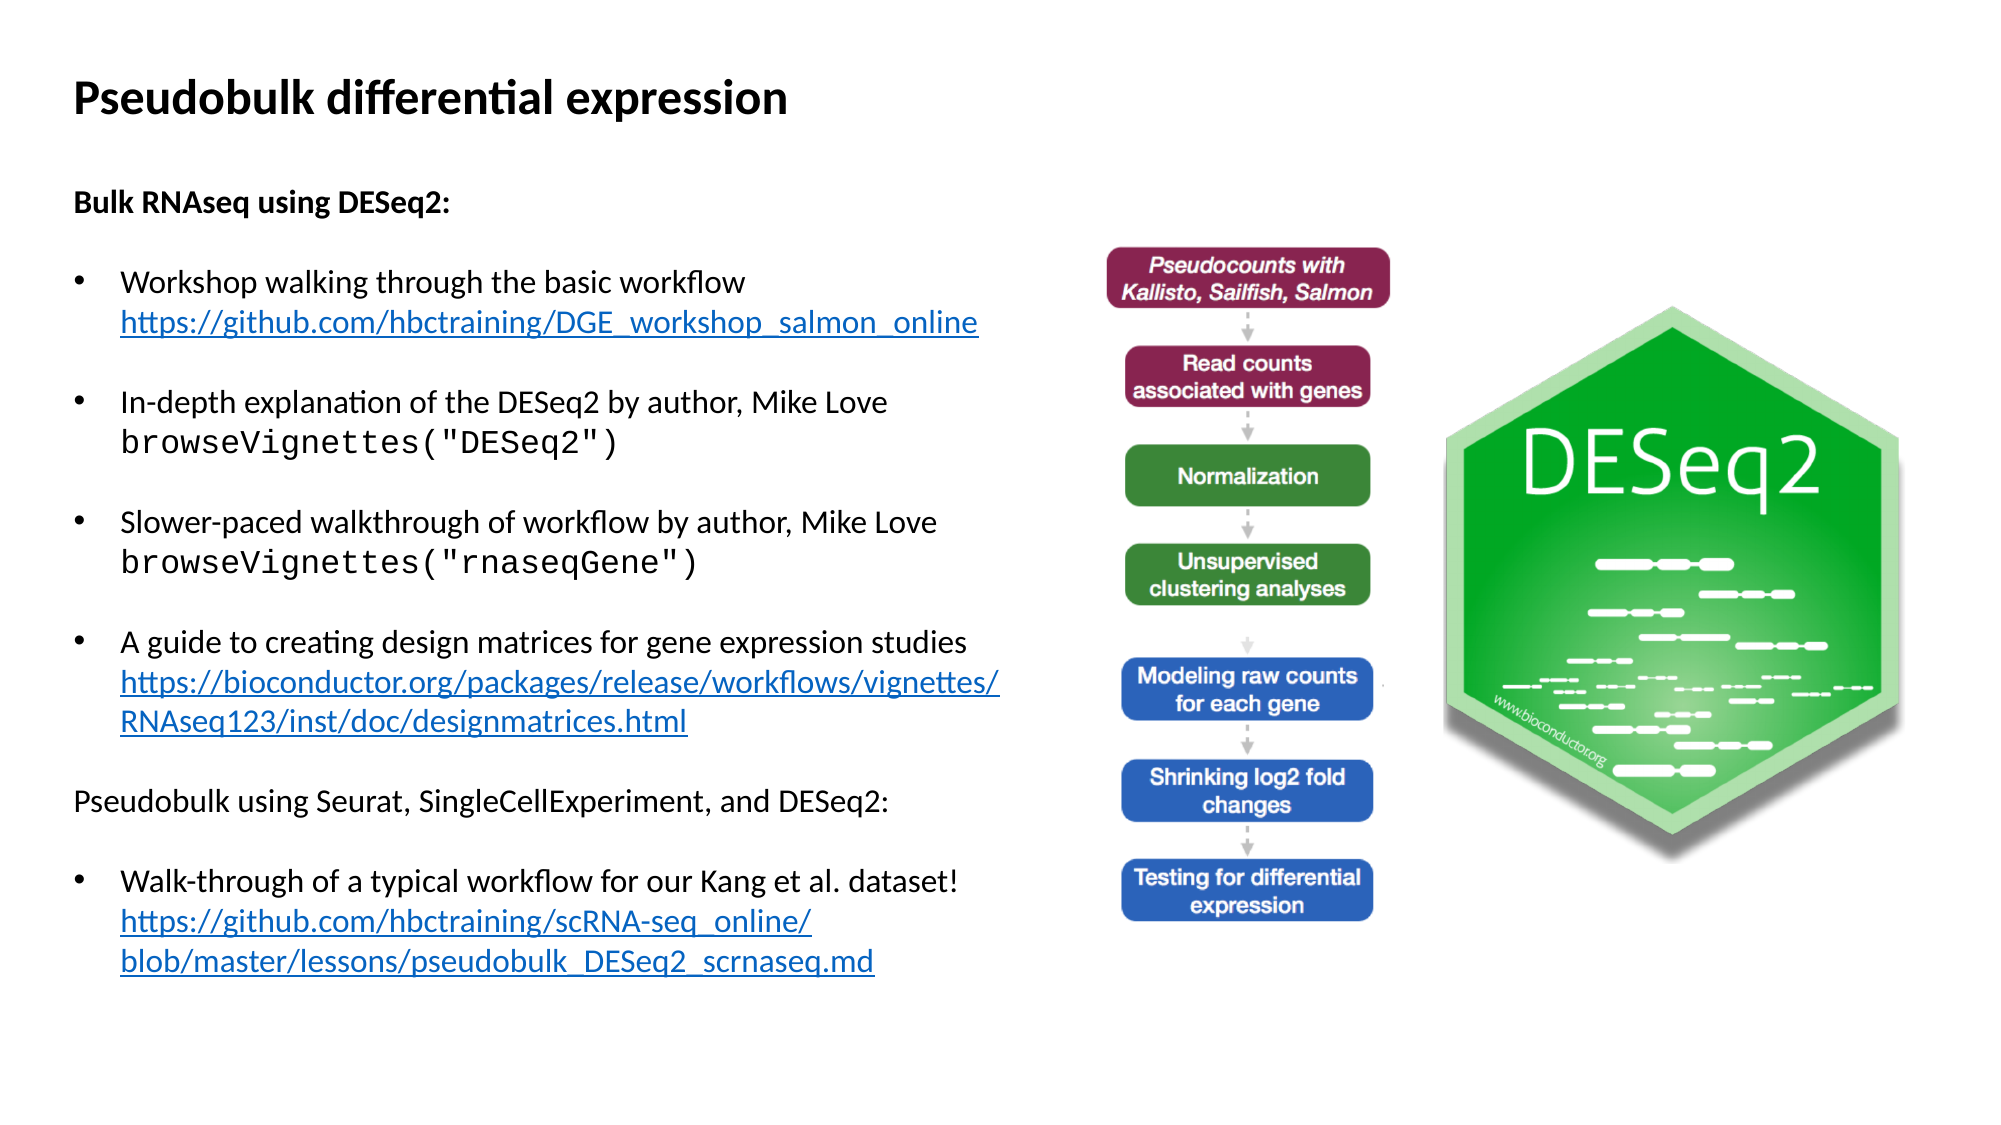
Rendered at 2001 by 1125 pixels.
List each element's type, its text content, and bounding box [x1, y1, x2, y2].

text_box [1078, 235, 1430, 942]
text_box Pseudobulk differential expression [58, 56, 1306, 132]
text_box Bulk RNAseq using DESeq2: Workshop walking through the basic workflow https://github.com/hbctraining/DGE_workshop_salmon_online In-depth explanation of the DESeq2 by author, Mike Love browseVignettes("DESeq2") Slower-paced walkthrough of workflow by author, Mike Love browseVignettes("rnaseqGene") A guide to creating design matrices for gene expression studies https://bioconductor.org/packages/release/workflows/vignettes/ RNAseq123/inst/doc/designmatrices.html Pseudobulk using Seurat, SingleCellExperiment, and DESeq2: Walk-through of a typical workflow for our Kang et al. dataset! https://github.com/hbctraining/scRNA-seq_online/ blob/master/lessons/pseudobulk_DESeq2_scrnaseq.md [58, 173, 1066, 1067]
picture [1443, 289, 1906, 864]
